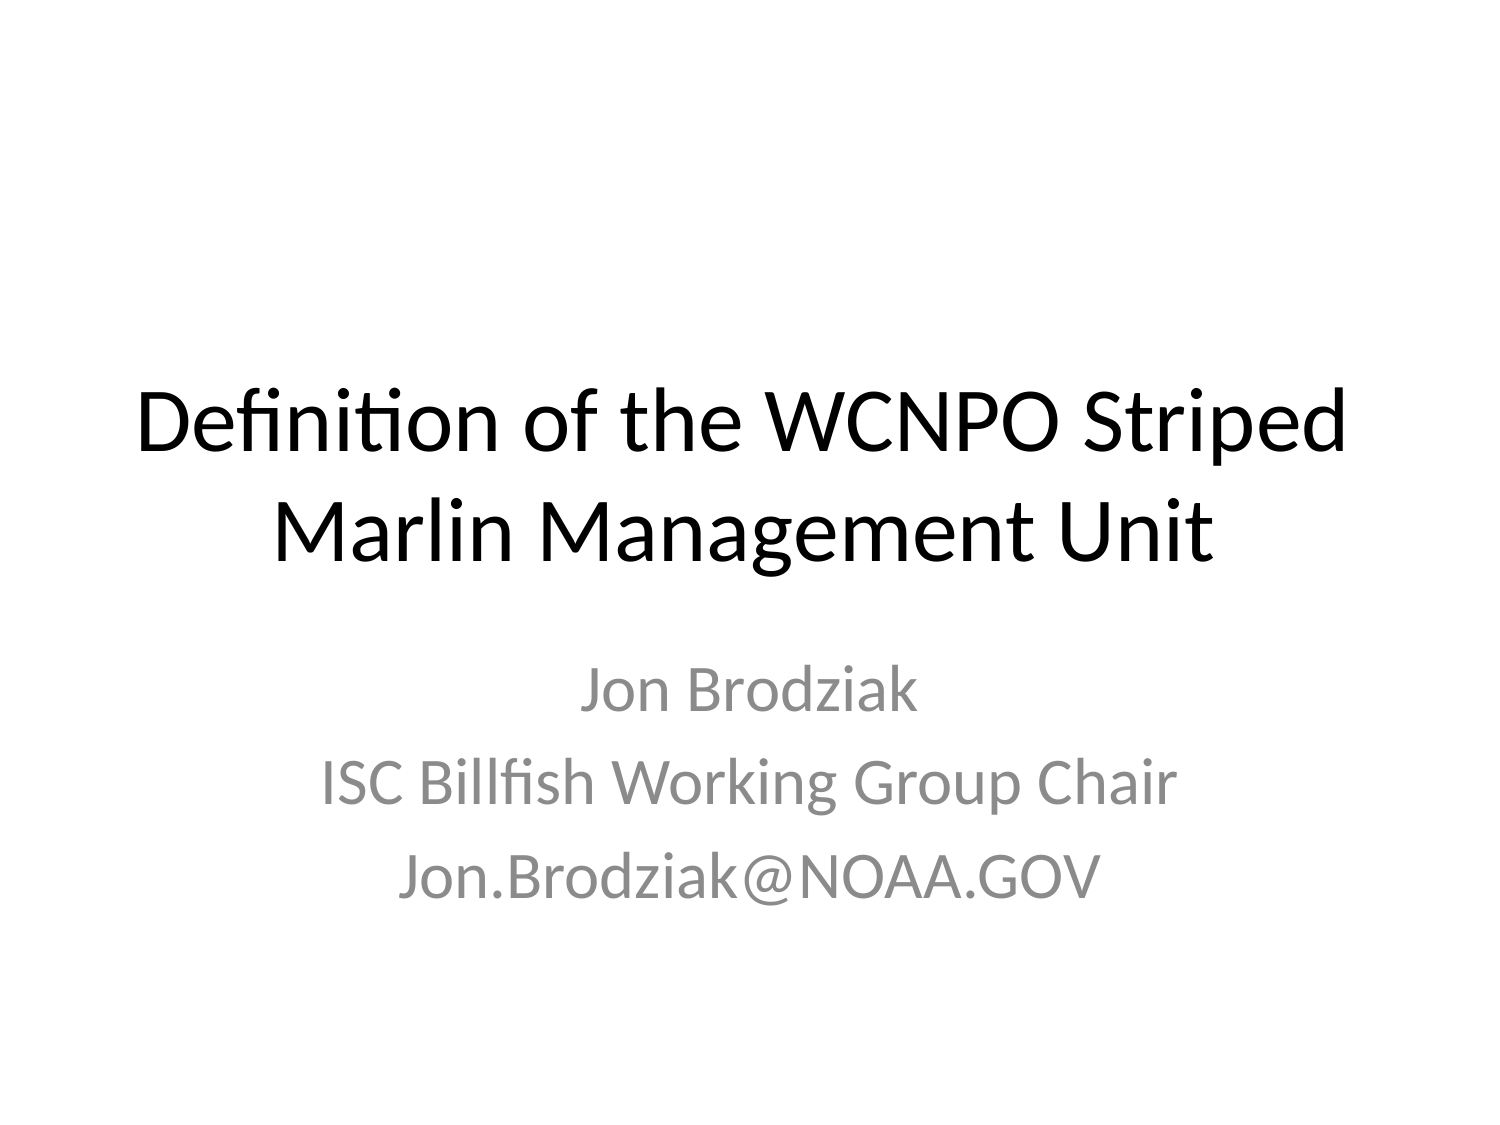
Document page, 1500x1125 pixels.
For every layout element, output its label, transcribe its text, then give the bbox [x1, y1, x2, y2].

title Definition of the WCNPO Striped Marlin Management Unit [0, 349, 1488, 591]
subtitle Jon Brodziak ISC Billfish Working Group Chair Jon.Brodziak@NOAA.GOV [225, 637, 1275, 925]
